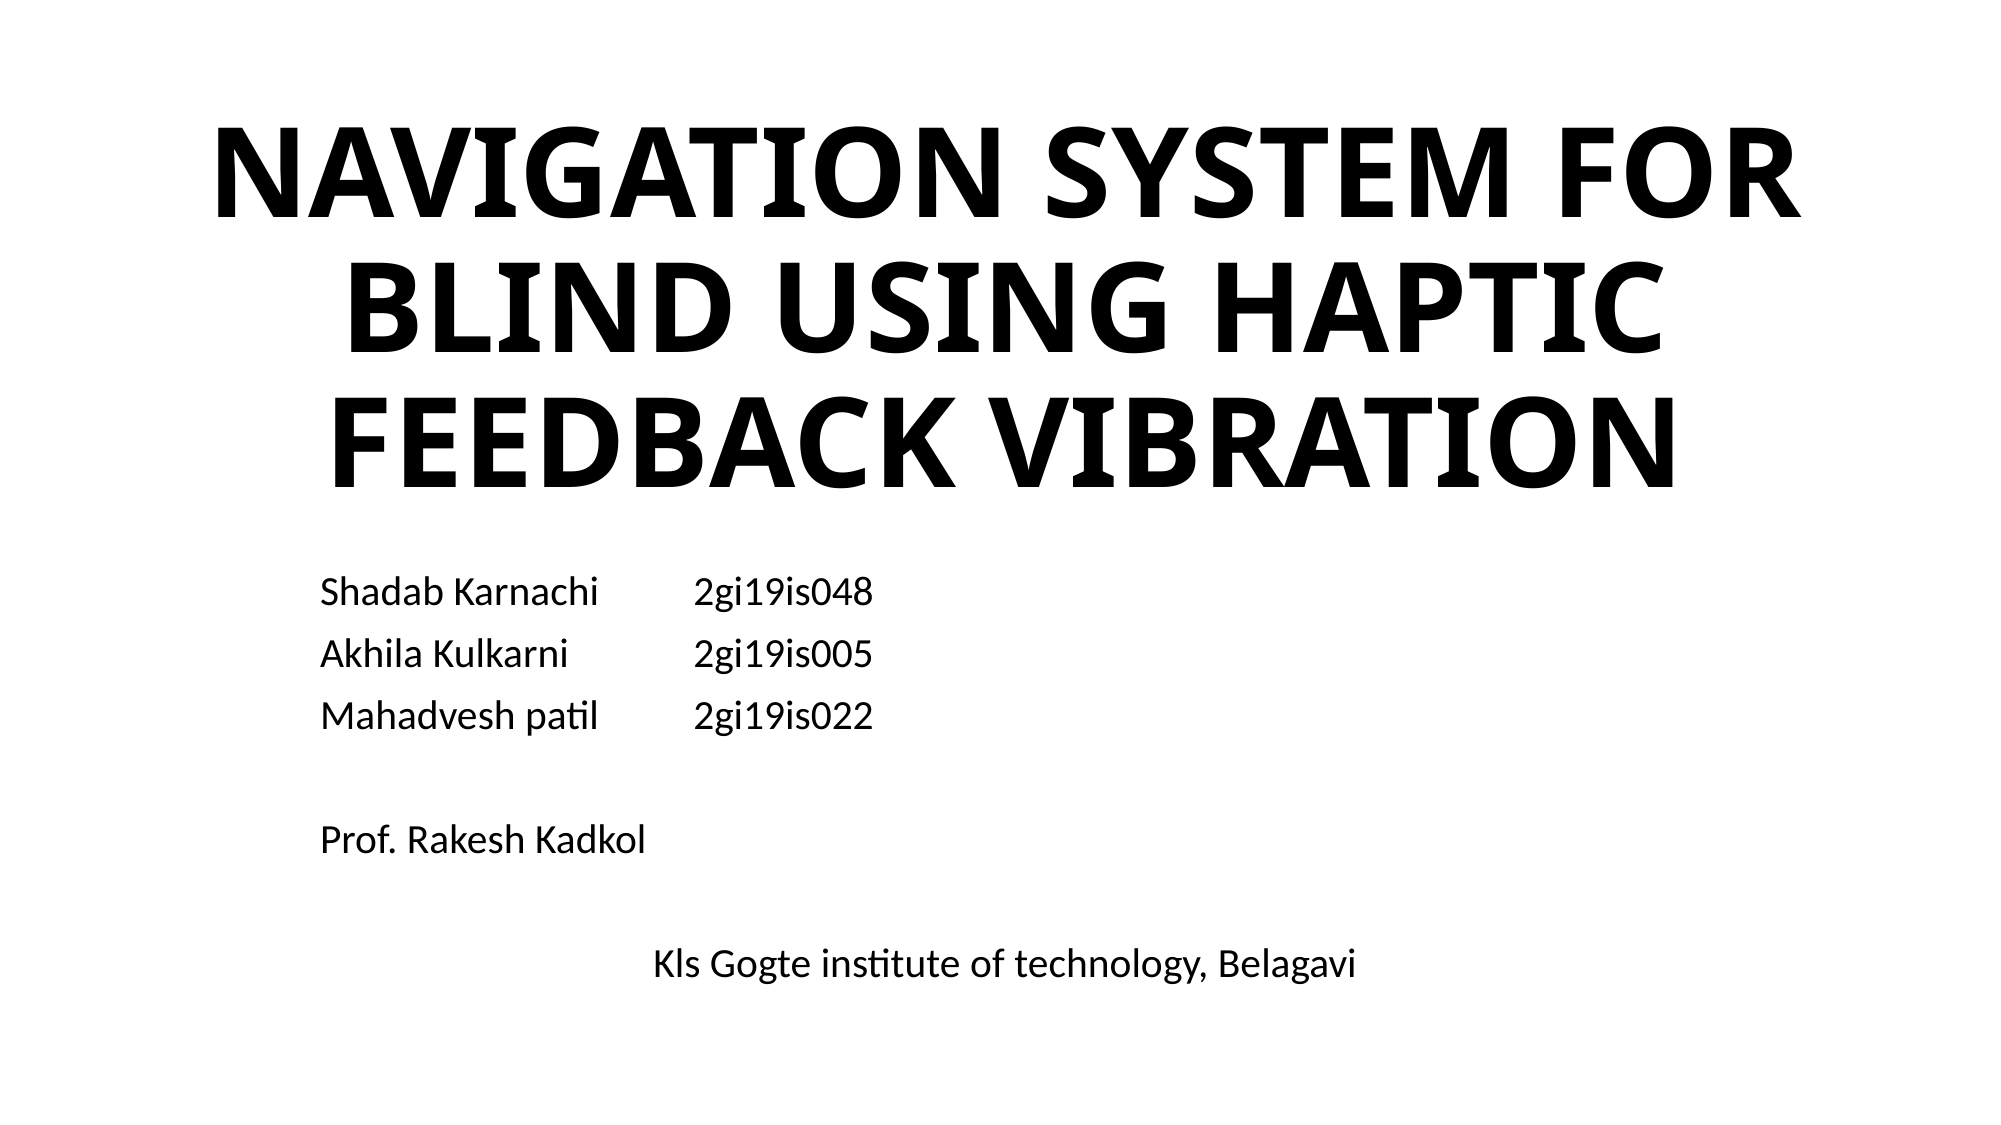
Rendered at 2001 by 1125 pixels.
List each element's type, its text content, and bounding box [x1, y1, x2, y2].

subtitle Shadab Karnachi 2gi19is048 Akhila Kulkarni 2gi19is005 Mahadvesh patil 2gi19is022 Prof. Rakesh Kadkol Kls Gogte institute of technology, Belagavi [180, 562, 1831, 995]
title NAVIGATION SYSTEM FOR BLIND USING HAPTIC FEEDBACK VIBRATION [180, 89, 1830, 522]
